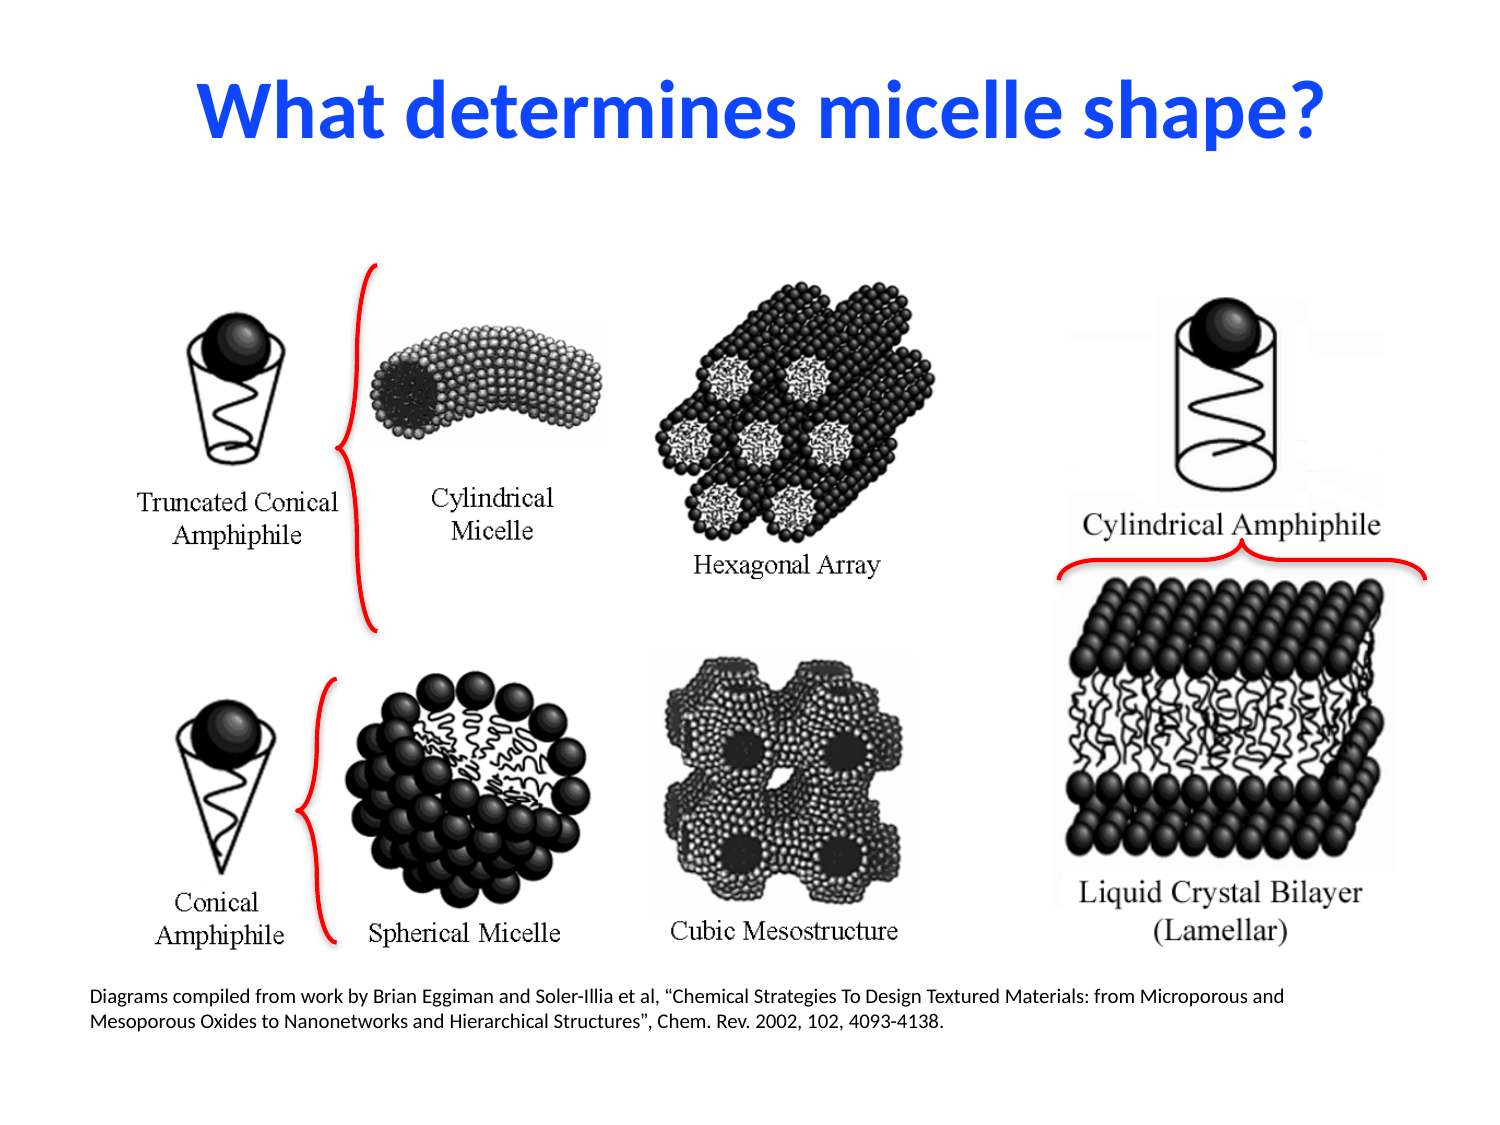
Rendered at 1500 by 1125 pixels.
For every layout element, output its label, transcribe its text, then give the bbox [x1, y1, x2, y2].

text_box [359, 598, 378, 634]
title What determines micelle shape? [87, 30, 1438, 181]
text_box Diagrams compiled from work by Brian Eggiman and Soler-Illia et al, “Chemical Strategies To Design Textured Materials: from Microporous and Mesoporous Oxides to Nanonetworks and Hierarchical Structures”, Chem. Rev. 2002, 102, 4093-4138. [75, 974, 1400, 1040]
picture [1037, 262, 1417, 963]
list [87, 262, 988, 591]
text_box [1420, 567, 1428, 581]
picture [87, 637, 988, 966]
